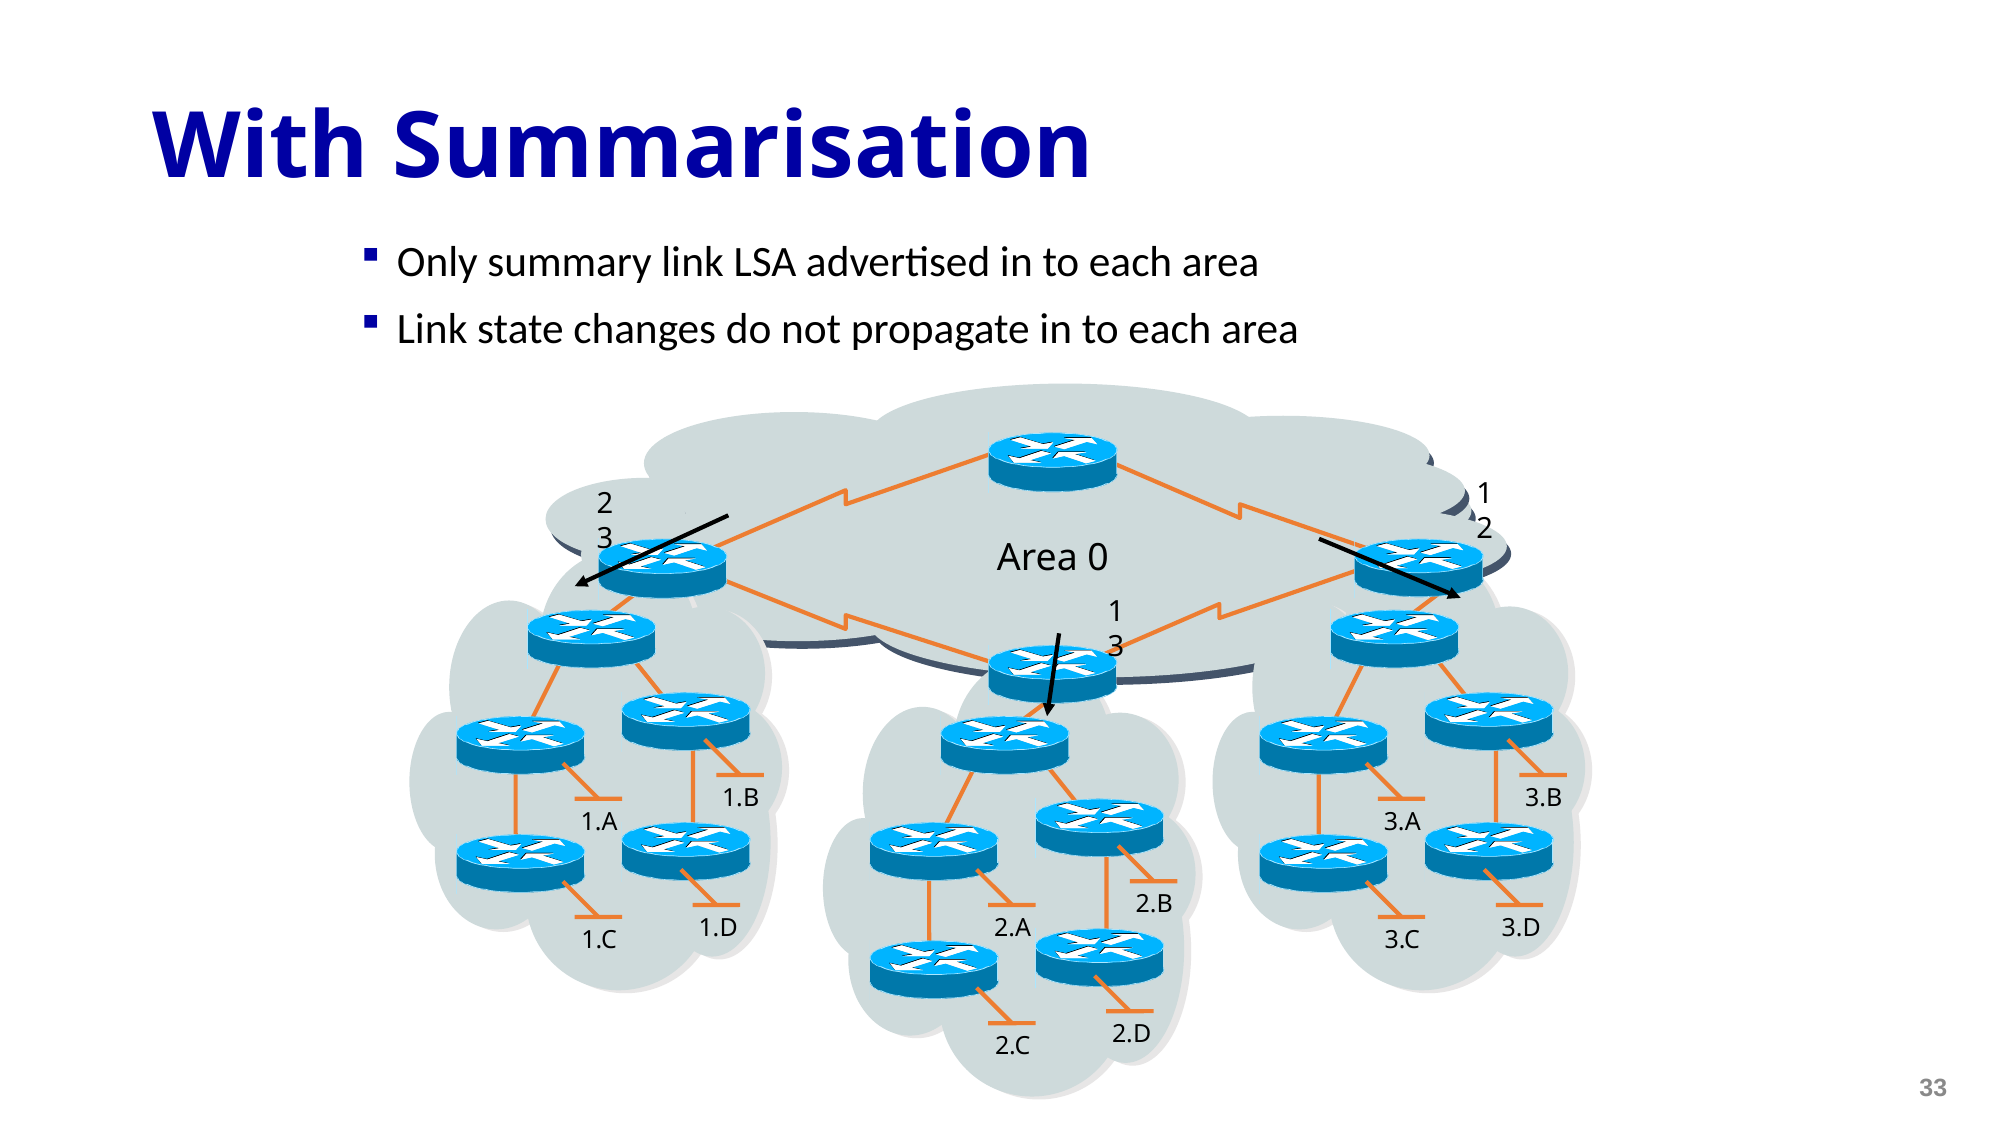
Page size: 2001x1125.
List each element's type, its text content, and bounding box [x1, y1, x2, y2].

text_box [409, 383, 1593, 1100]
title With Summarisation [137, 74, 1863, 221]
list Only summary link LSA advertised in to each area Link state changes do not propagate in to each area [324, 231, 1674, 362]
slide_number 33 [1512, 1056, 1963, 1117]
